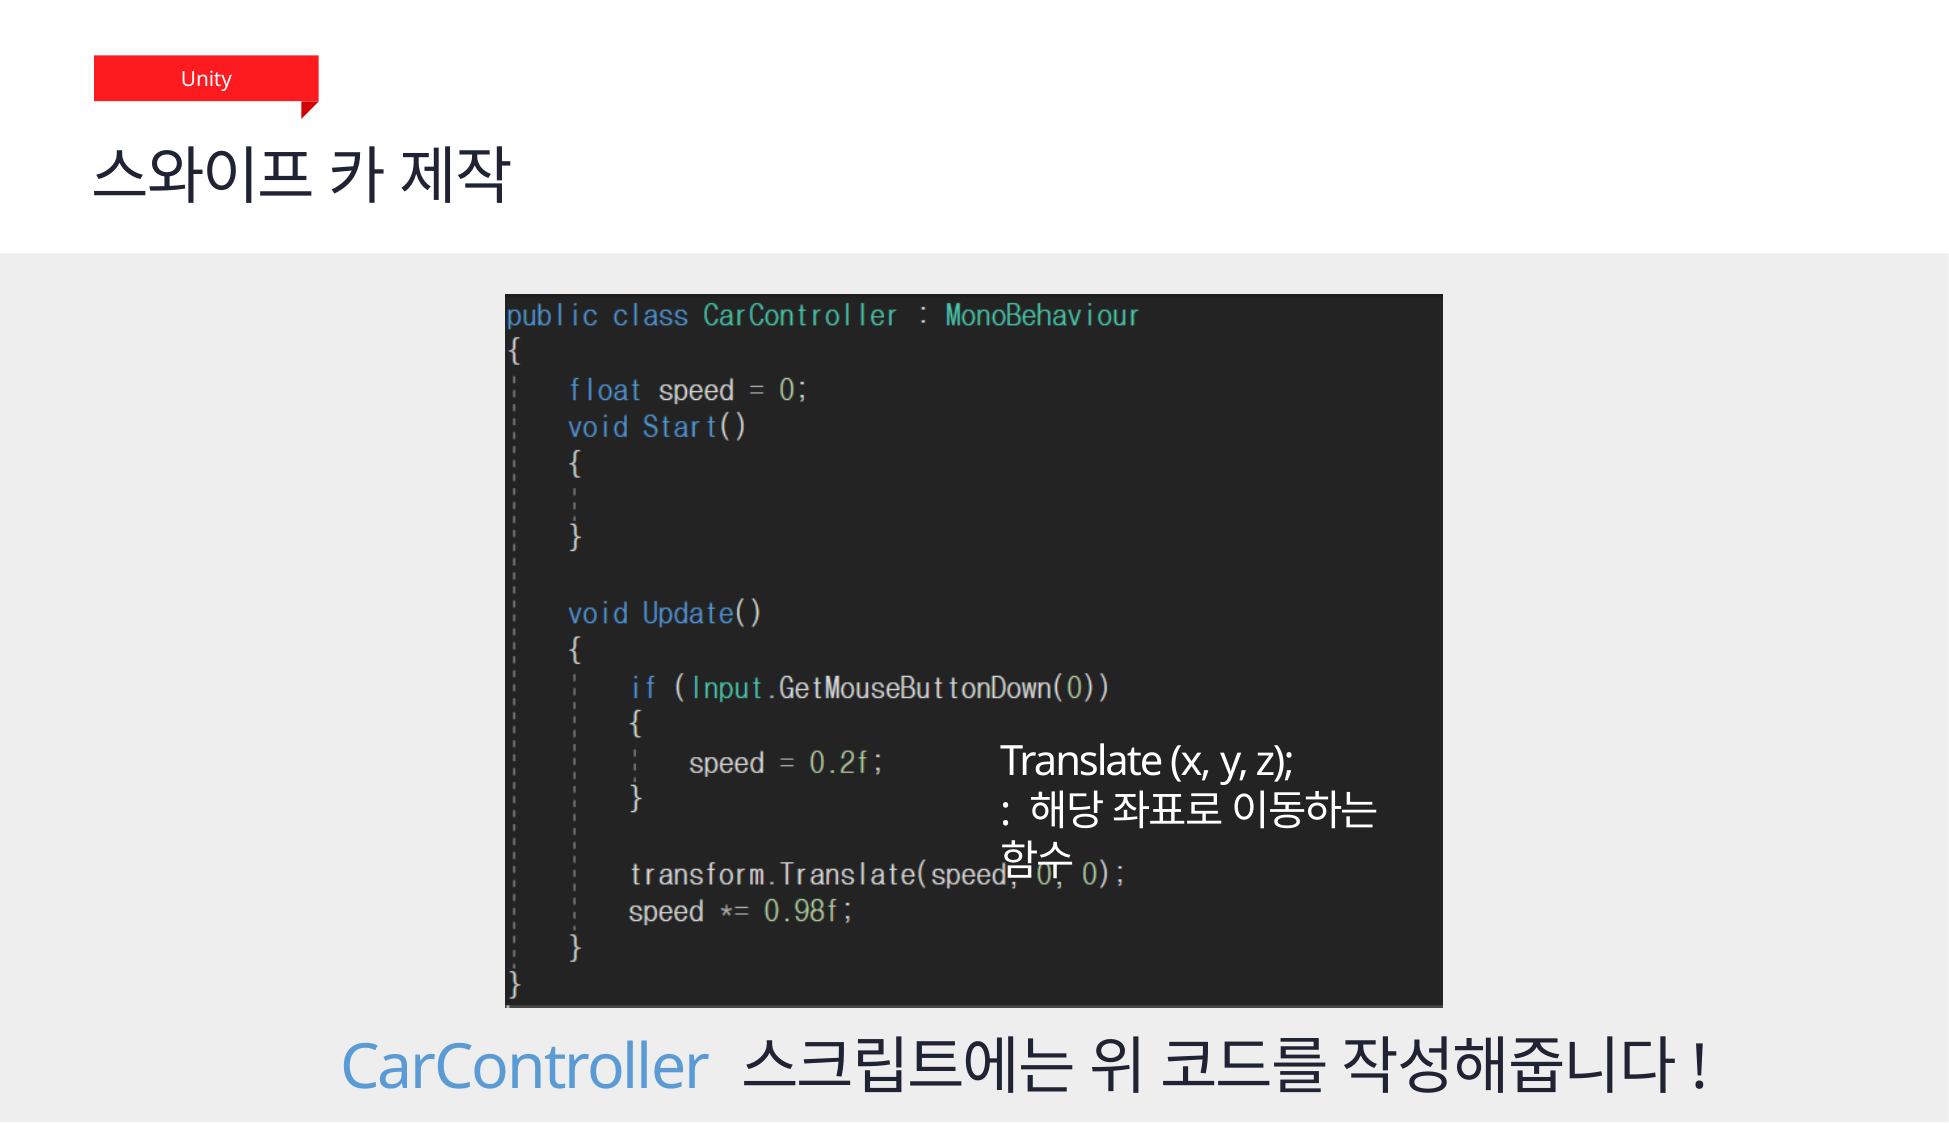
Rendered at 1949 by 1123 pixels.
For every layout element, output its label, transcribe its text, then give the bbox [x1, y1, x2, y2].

picture [505, 294, 1443, 1008]
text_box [94, 55, 319, 119]
text_box CarController 스크립트에는 위 코드를 작성해줍니다! [340, 1026, 1949, 1102]
text_box 스와이프 카 제작 [91, 135, 890, 211]
